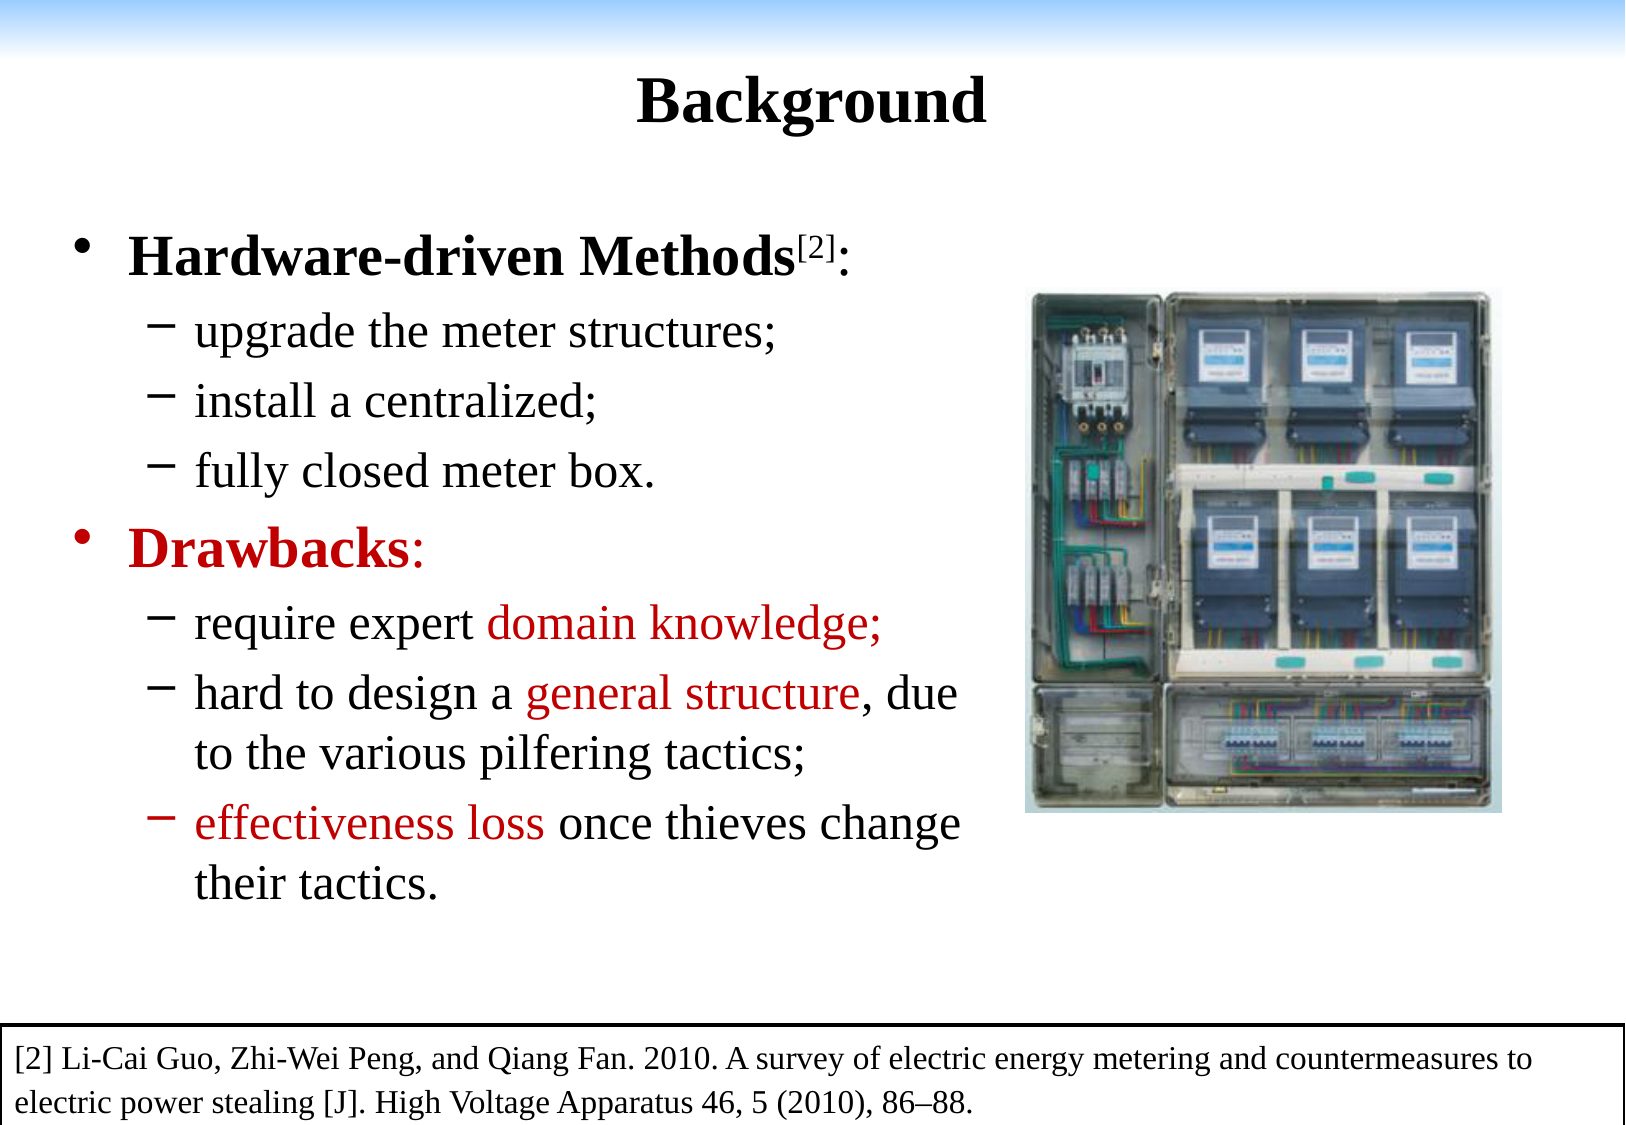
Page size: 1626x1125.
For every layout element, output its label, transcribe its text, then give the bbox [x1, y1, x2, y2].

title Background [44, 30, 1581, 162]
picture [1024, 287, 1502, 813]
list Hardware-driven Methods[2]: upgrade the meter structures; install a centralized; fully closed meter box. Drawbacks: require expert domain knowledge; hard to design a general structure, due to the various pilfering tactics; effectiveness loss once thieves change their tactics. [57, 160, 988, 1006]
text_box [2] Li-Cai Guo, Zhi-Wei Peng, and Qiang Fan. 2010. A survey of electric energy metering and countermeasures to electric power stealing [J]. High Voltage Apparatus 46, 5 (2010), 86–88. [0, 1023, 1625, 1125]
